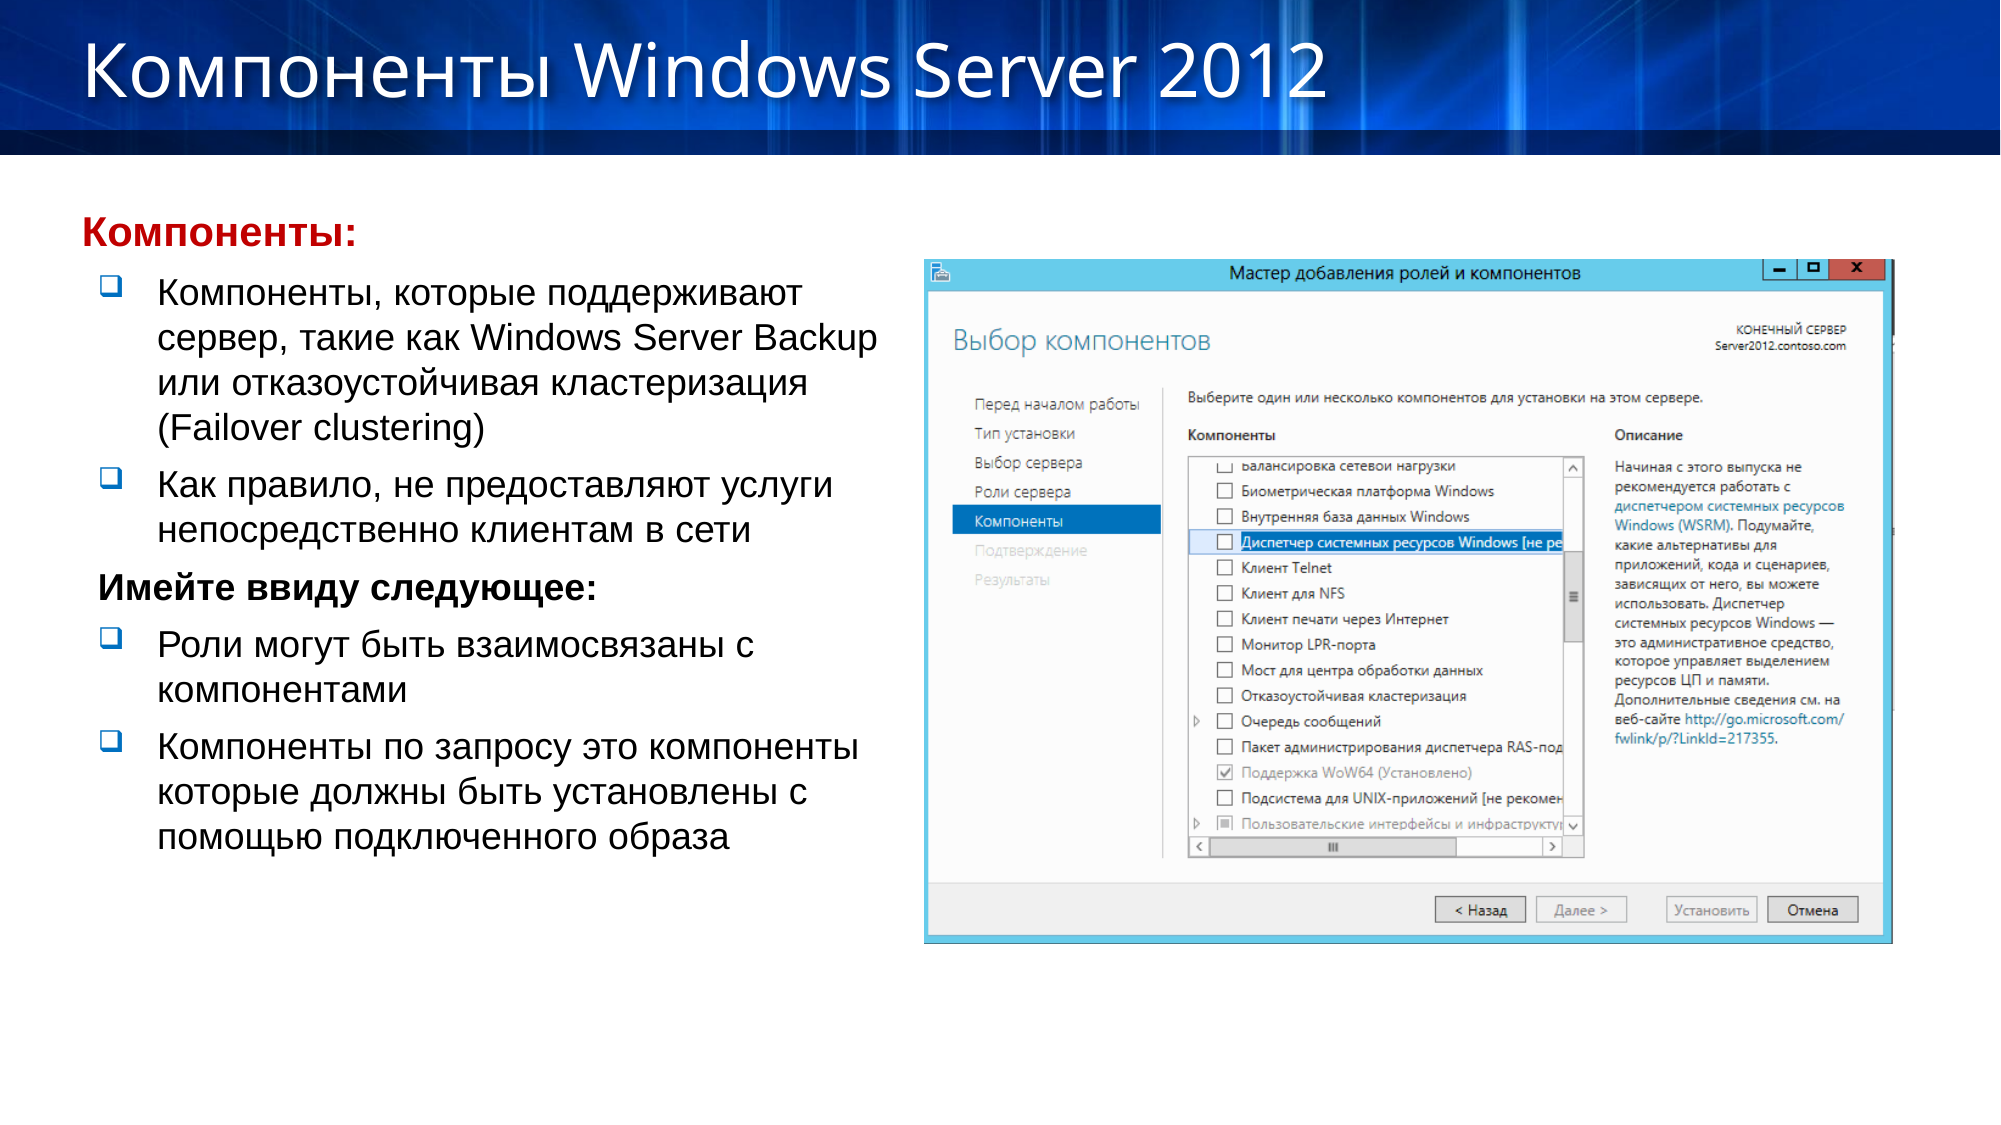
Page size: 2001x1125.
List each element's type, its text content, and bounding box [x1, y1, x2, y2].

picture [0, 0, 2001, 155]
text_box Компоненты Windows Server 2012 [67, 14, 1987, 120]
picture [924, 259, 1895, 944]
text_box Компоненты: Компоненты, которые поддерживают сервер, такие как Windows Server Backup или отказоустойчивая кластеризация (Failover clustering) Как правило, не предоставляют услуги непосредственно клиентам в сети Имейте ввиду следующее: Роли могут быть взаимосвязаны с компонентами Компоненты по запросу это компоненты которые должны быть установлены с помощью подключенного образа [67, 197, 943, 1042]
